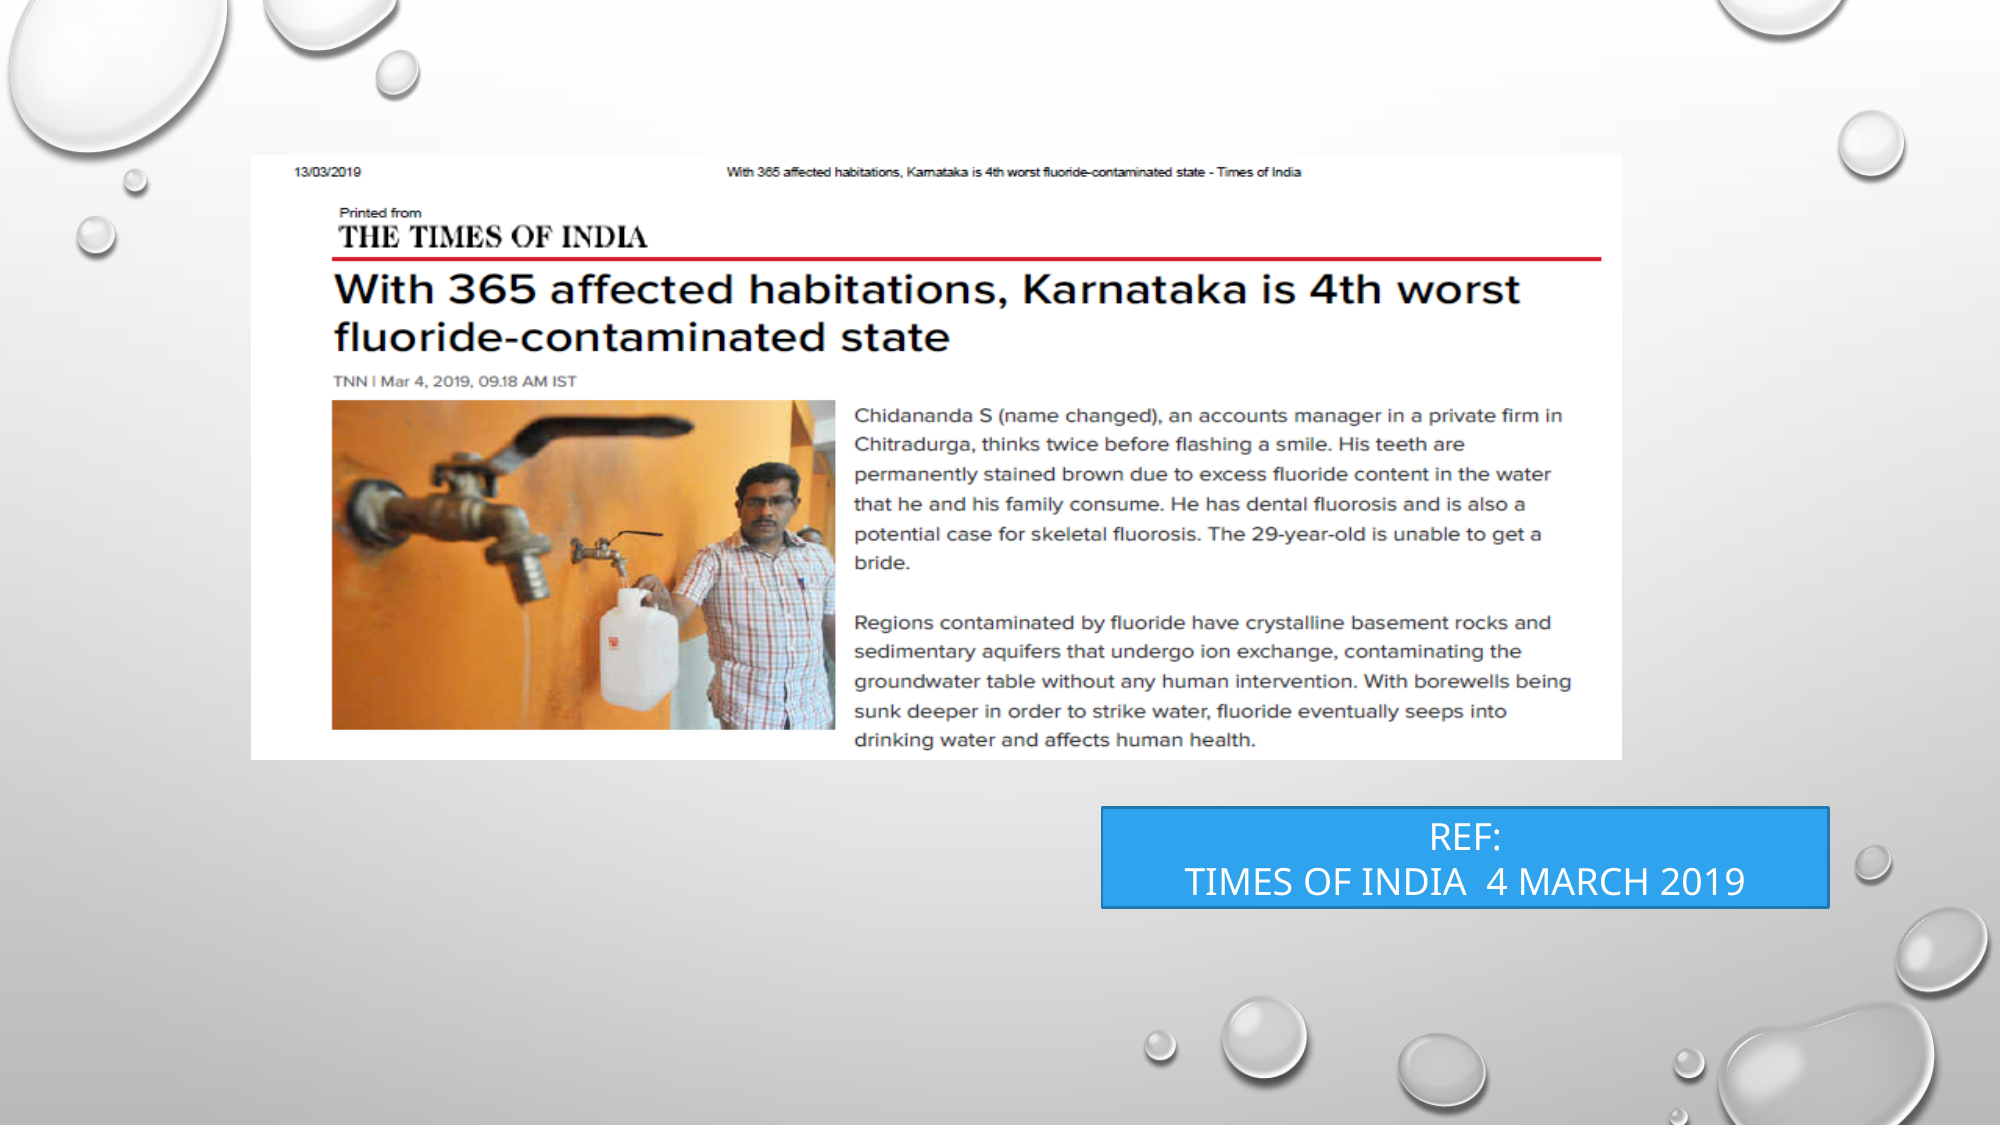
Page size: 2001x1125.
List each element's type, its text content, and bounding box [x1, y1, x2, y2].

text_box REF: TIMES OF INDIA 4 MARCH 2019 [1101, 806, 1830, 909]
picture [0, 0, 2000, 1125]
